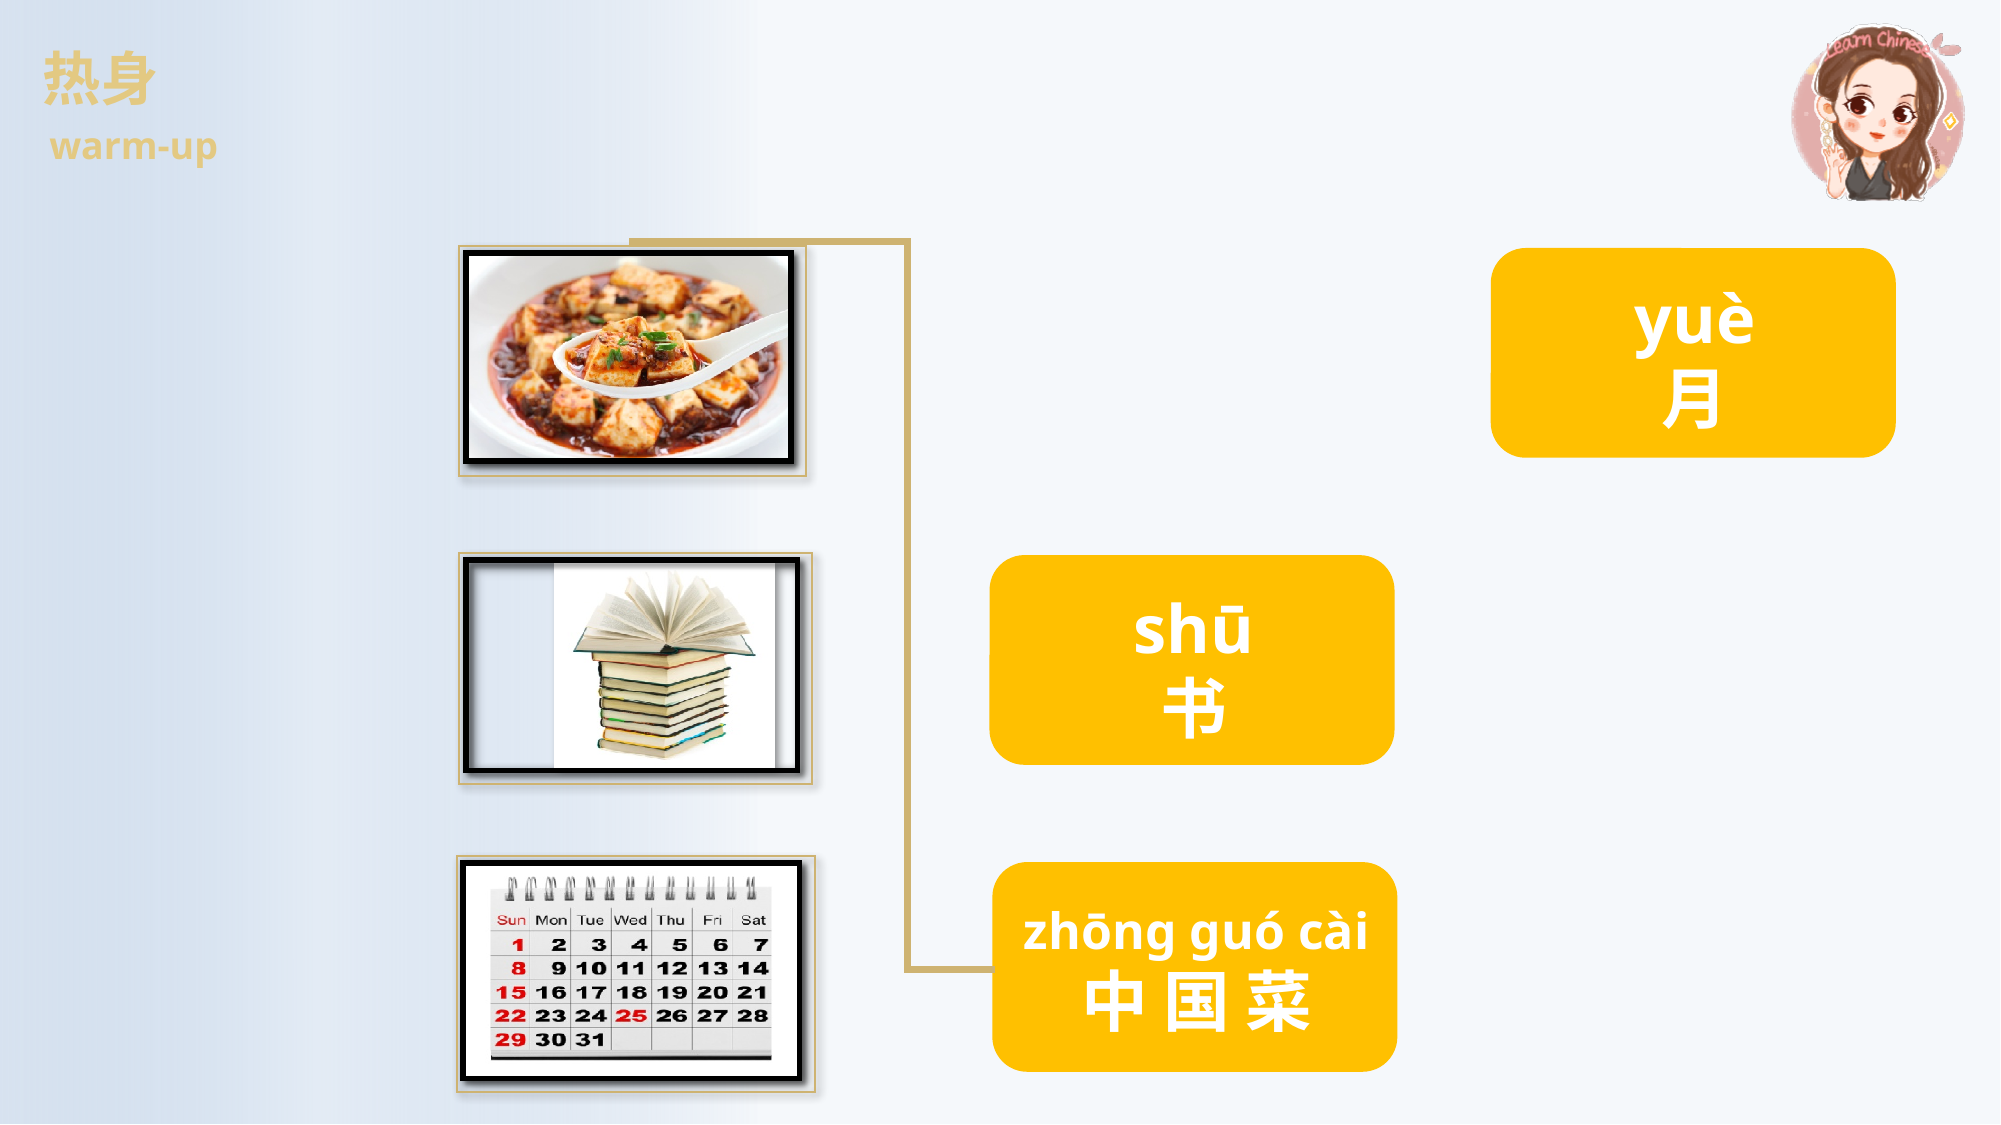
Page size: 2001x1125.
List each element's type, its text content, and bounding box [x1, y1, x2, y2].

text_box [992, 862, 1399, 1072]
text_box warm-up [34, 115, 234, 175]
picture [0, 0, 2001, 1125]
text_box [452, 427, 1176, 791]
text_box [1176, 555, 1396, 765]
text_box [1490, 247, 1897, 458]
text_box 热身 [27, 35, 174, 120]
